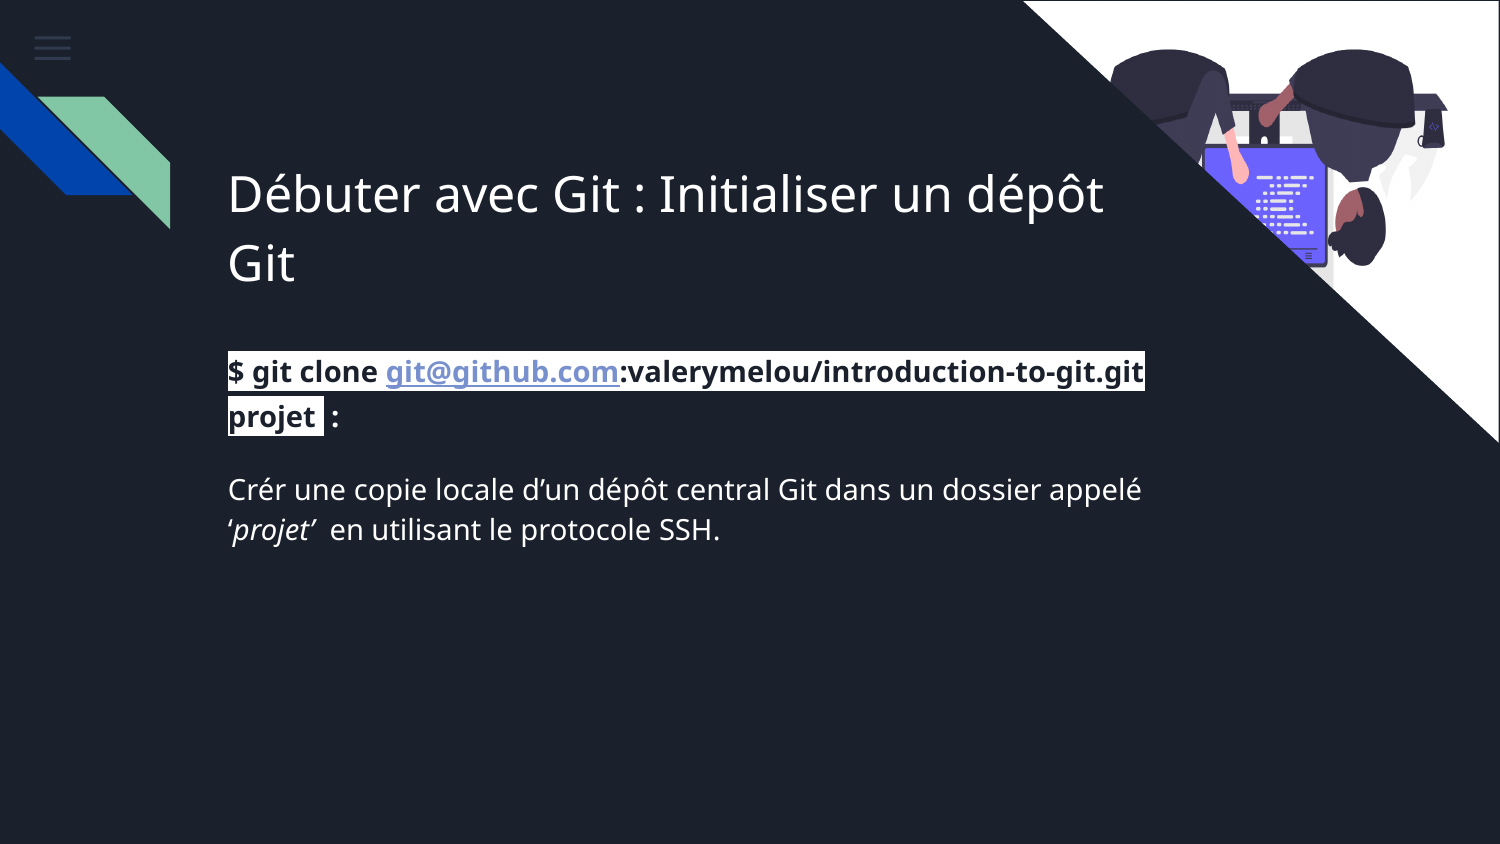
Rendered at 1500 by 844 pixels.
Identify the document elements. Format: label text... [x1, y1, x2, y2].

list $ git clone git@github.com:valerymelou/introduction-to-git.git projet : Crér une copie locale d’un dépôt central Git dans un dossier appelé ‘projet’ en utilisant le protocole SSH. [212, 332, 1249, 664]
title Débuter avec Git : Initialiser un dépôt Git [212, 138, 1017, 237]
picture [1022, 0, 1499, 443]
